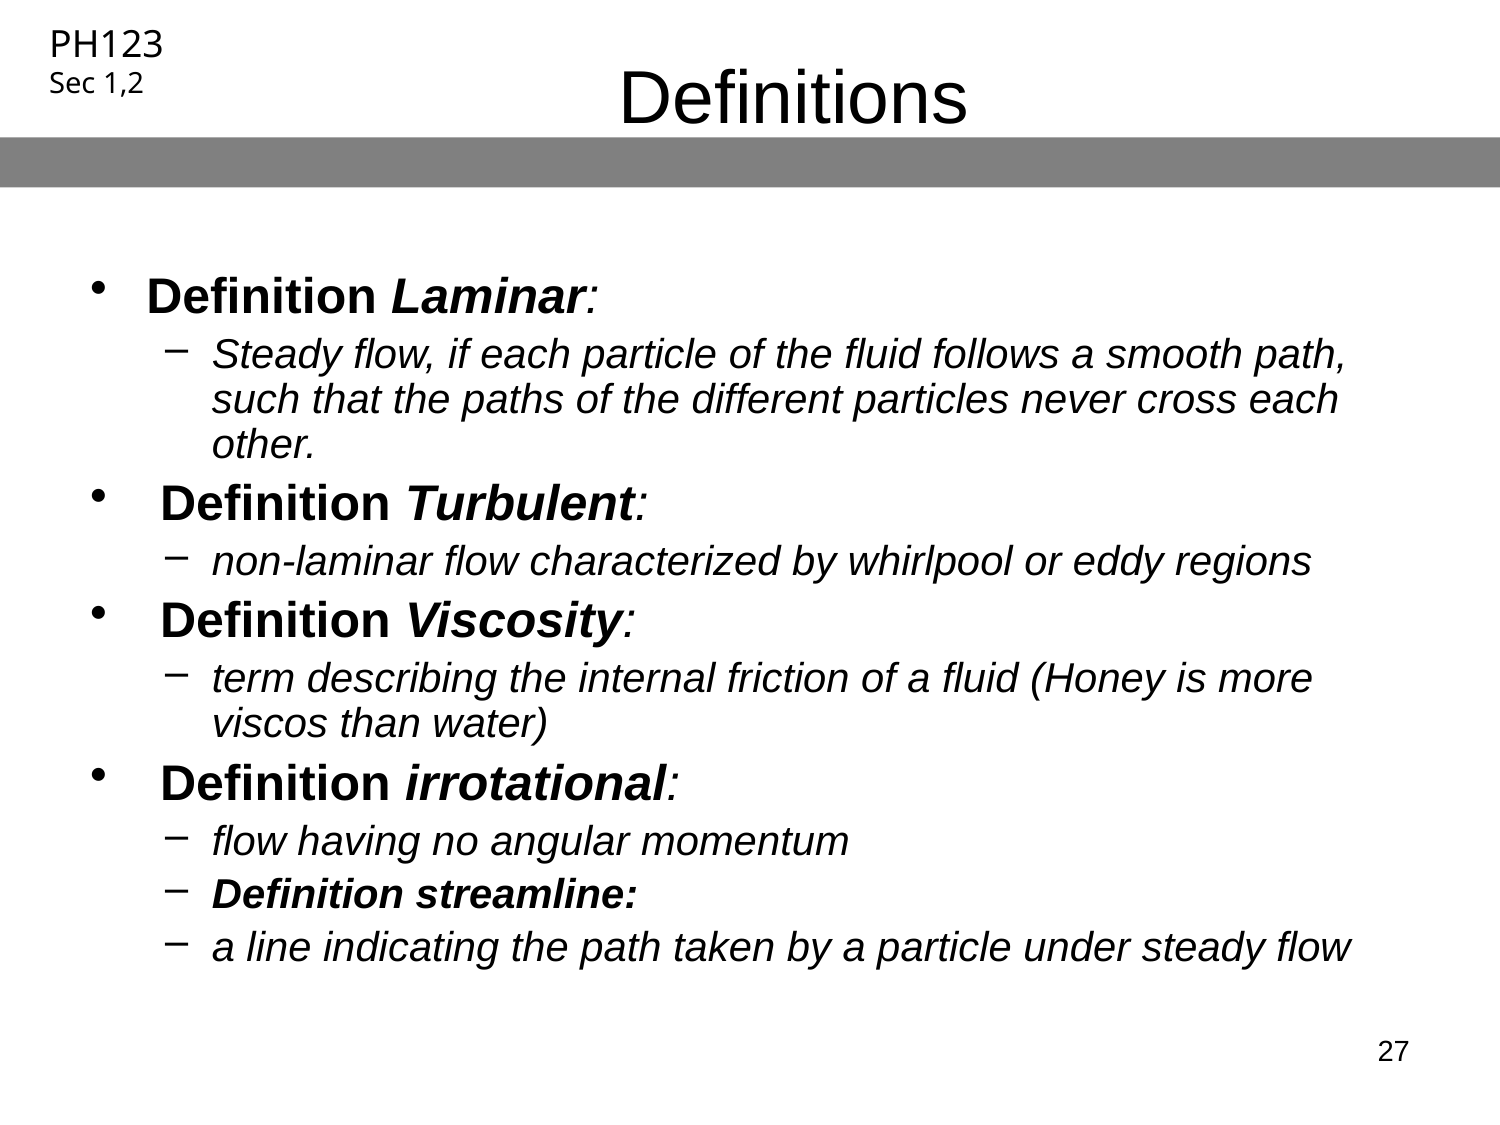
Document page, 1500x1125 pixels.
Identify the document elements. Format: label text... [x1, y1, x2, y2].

title Definitions [262, 0, 1325, 188]
list Definition Laminar: Steady flow, if each particle of the fluid follows a smooth path, such that the paths of the different particles never cross each other. Definition Turbulent: non-laminar flow characterized by whirlpool or eddy regions Definition Viscosity: term describing the internal friction of a fluid (Honey is more viscos than water) Definition irrotational: flow having no angular momentum Definition streamline: a line indicating the path taken by a particle under steady flow [75, 262, 1425, 1005]
slide_number 27 [1074, 1024, 1426, 1103]
